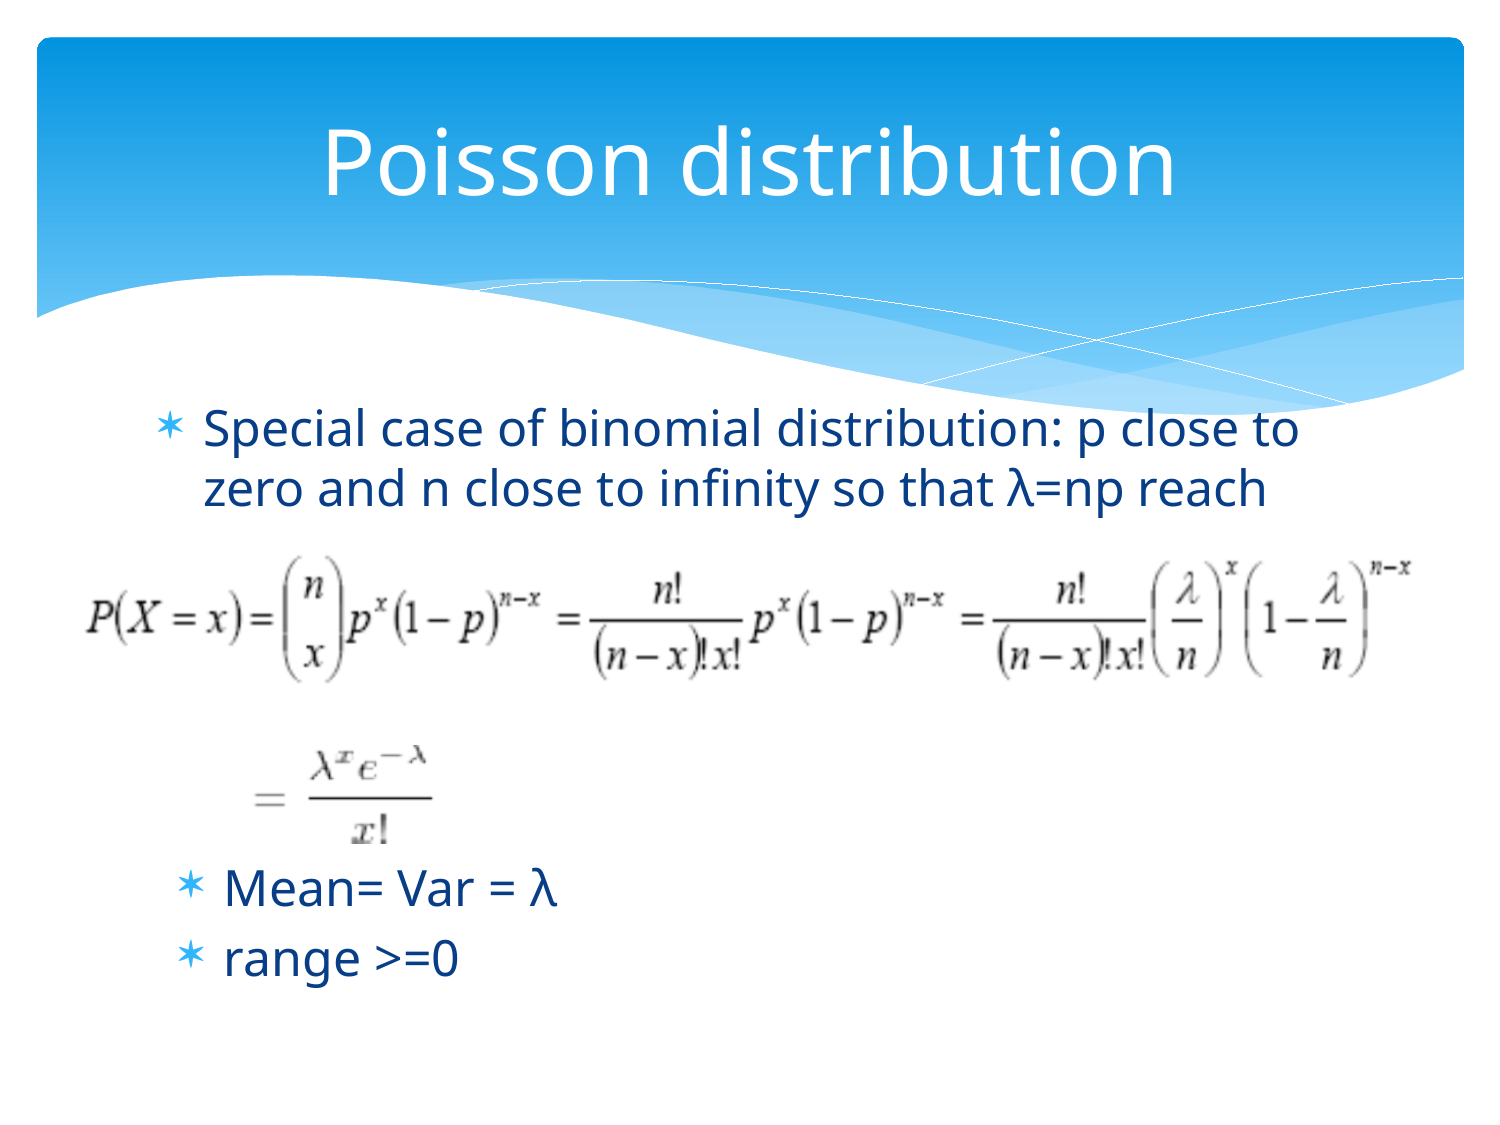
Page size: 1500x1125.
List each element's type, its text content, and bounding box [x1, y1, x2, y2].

text_box Mean= Var = λ range >=0 [163, 848, 1380, 1009]
list Special case of binomial distribution: p close to zero and n close to infinity so that λ=np reach constant [143, 388, 1359, 530]
picture [243, 745, 467, 844]
picture [80, 532, 1426, 701]
title Poisson distribution [75, 55, 1425, 261]
